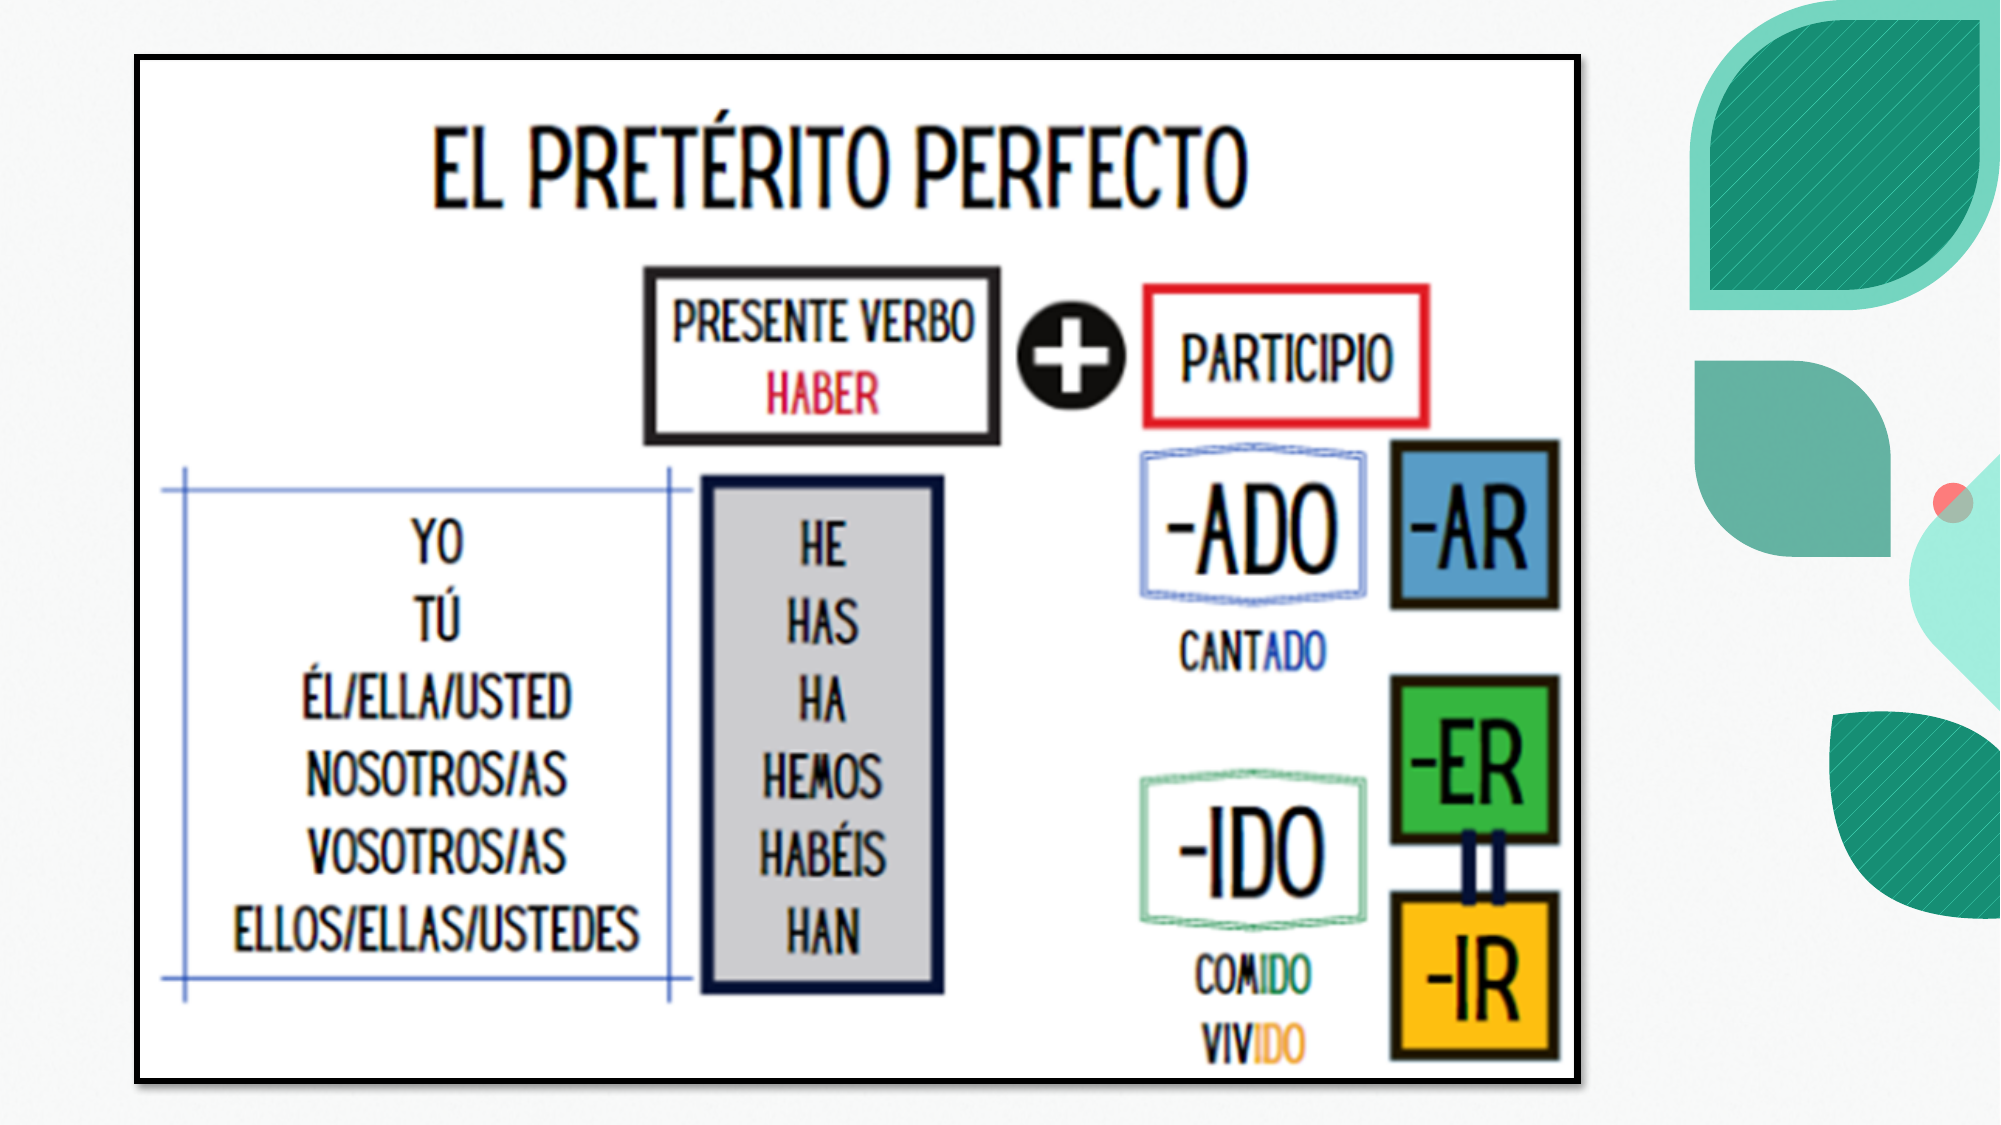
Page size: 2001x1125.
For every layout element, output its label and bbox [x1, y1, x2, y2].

text_box [1689, 0, 2000, 919]
picture [140, 60, 1575, 1079]
text_box [1369, 0, 2000, 1125]
text_box [0, 0, 1369, 1125]
